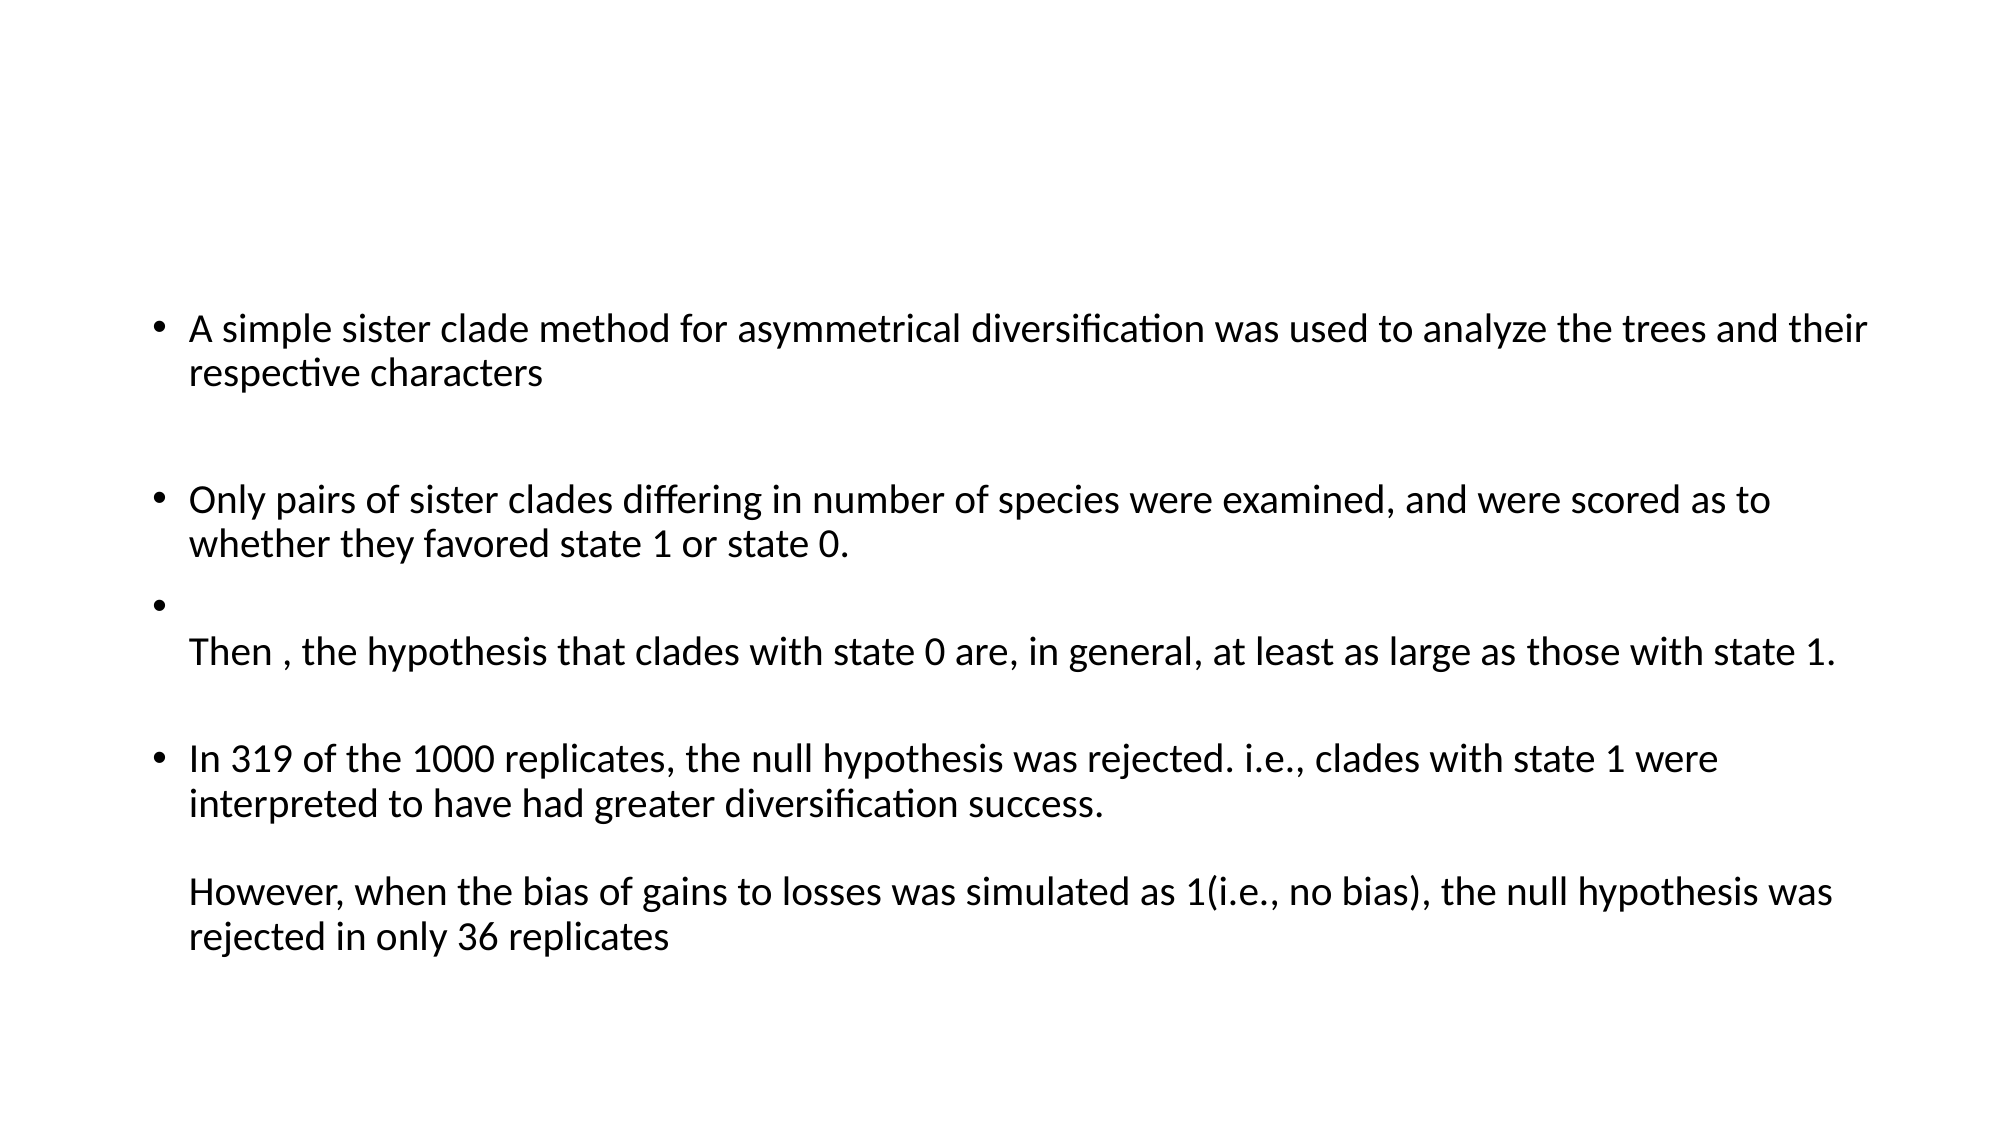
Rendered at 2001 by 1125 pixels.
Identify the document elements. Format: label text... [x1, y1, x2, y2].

list A simple sister clade method for asymmetrical diversification was used to analyze the trees and their respective characters Only pairs of sister clades differing in number of species were examined, and were scored as to whether they favored state 1 or state 0. Then , the hypothesis that clades with state 0 are, in general, at least as large as those with state 1. In 319 of the 1000 replicates, the null hypothesis was rejected. i.e., clades with state 1 were interpreted to have had greater diversification success. However, when the bias of gains to losses was simulated as 1(i.e., no bias), the null hypothesis was rejected in only 36 replicates [137, 299, 1907, 1014]
